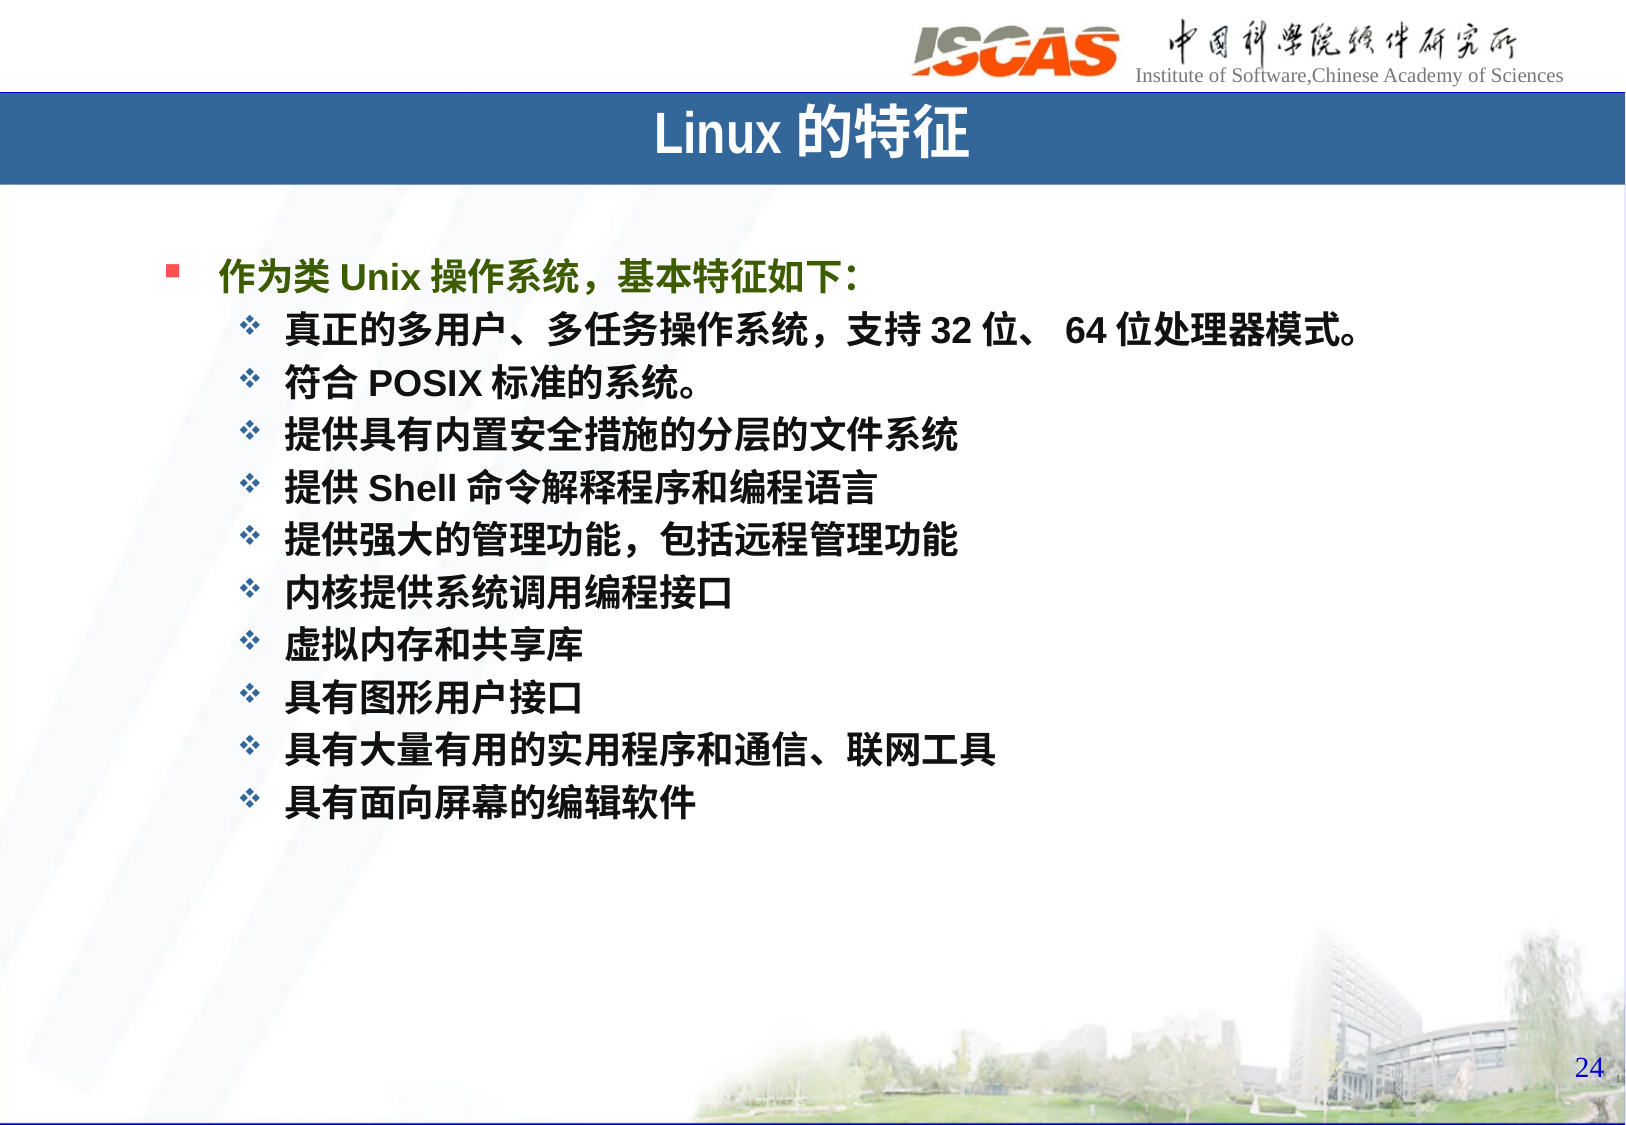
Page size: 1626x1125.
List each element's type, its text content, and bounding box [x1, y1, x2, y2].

list 作为类Unix操作系统，基本特征如下： 真正的多用户、多任务操作系统，支持32位、64位处理器模式。 符合POSIX标准的系统。 提供具有内置安全措施的分层的文件系统 提供Shell命令解释程序和编程语言 提供强大的管理功能，包括远程管理功能 内核提供系统调用编程接口 虚拟内存和共享库 具有图形用户接口 具有大量有用的实用程序和通信、联网工具 具有面向屏幕的编辑软件 [147, 251, 1475, 1089]
picture [907, 18, 1132, 87]
text_box Linux的特征 [0, 93, 1625, 185]
slide_number 24 [1306, 1040, 1620, 1116]
picture [1166, 15, 1519, 71]
picture [0, 92, 1626, 1125]
